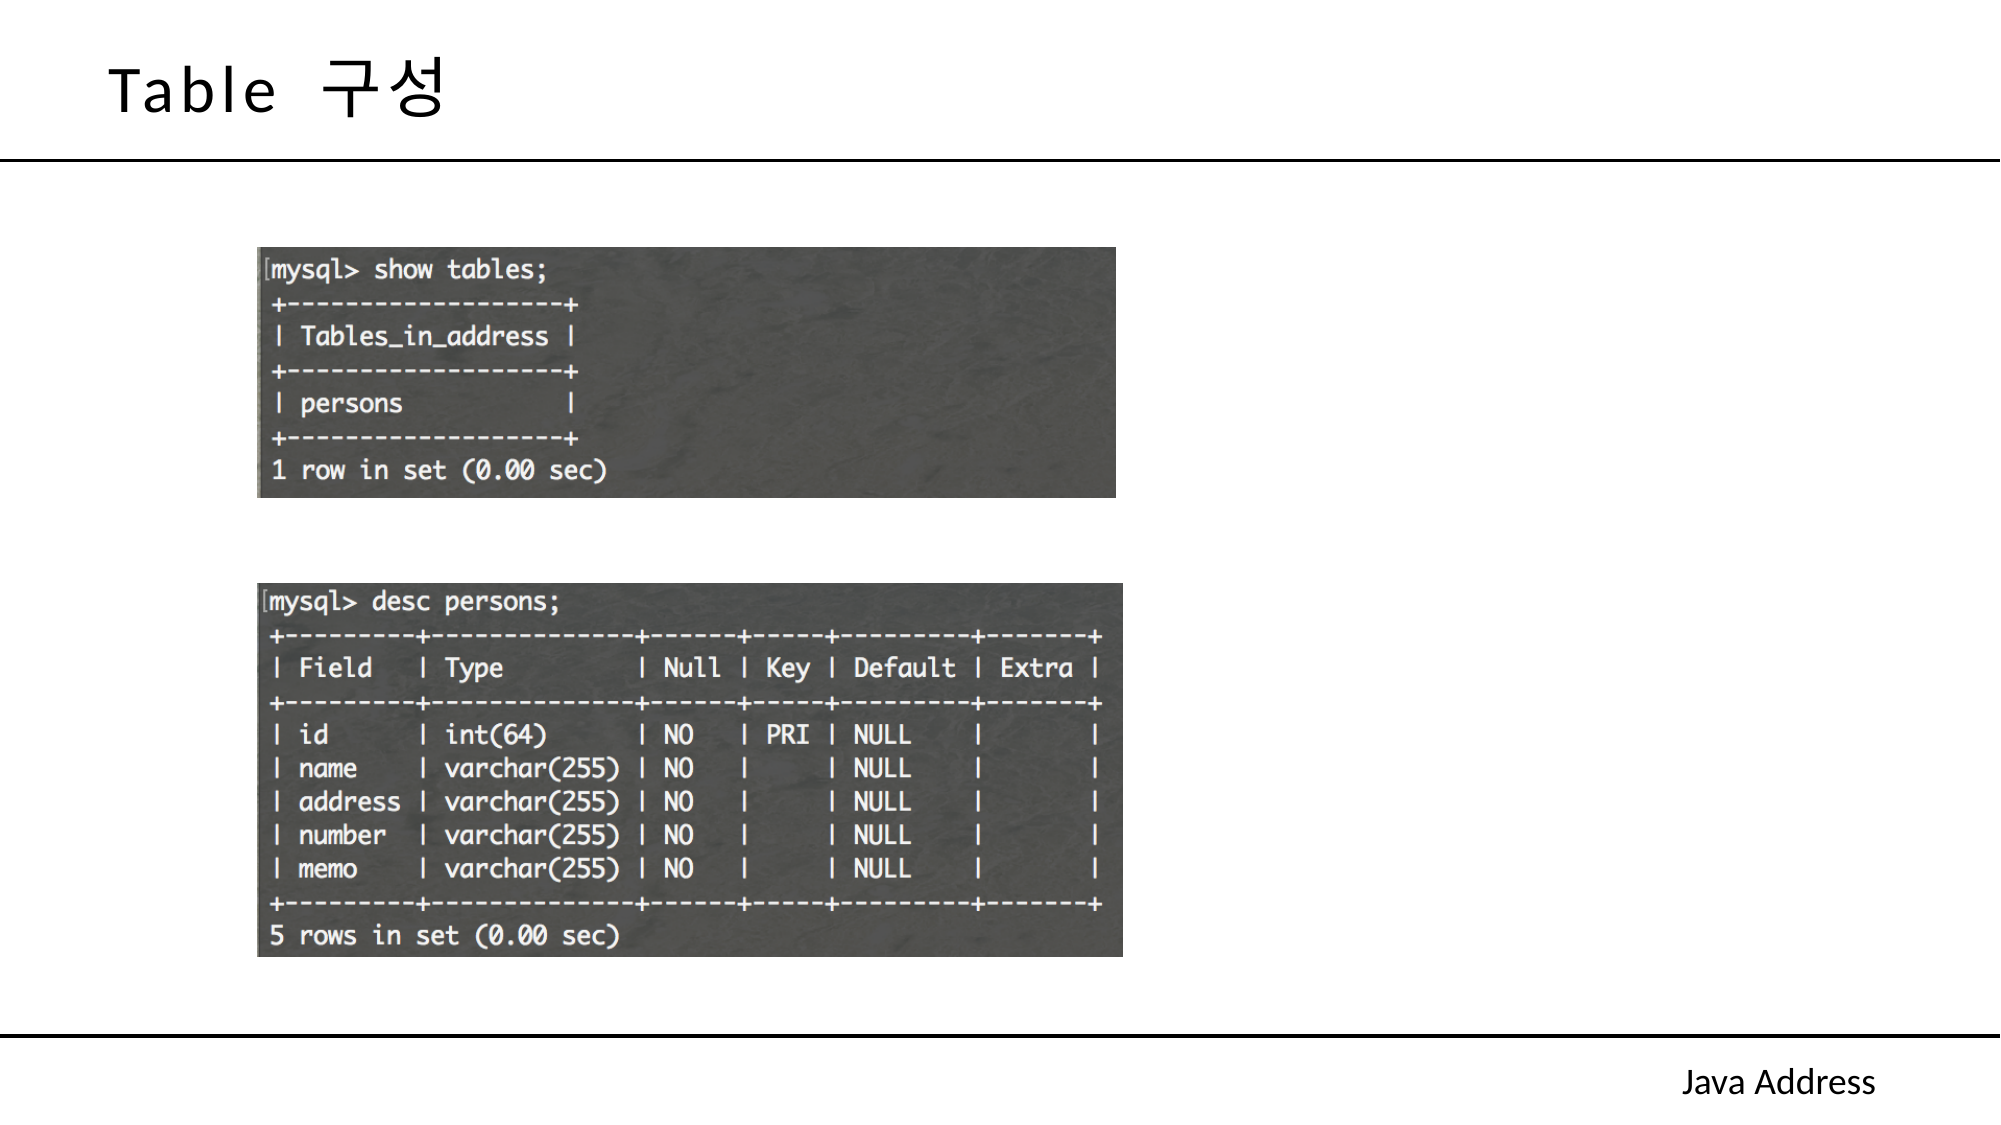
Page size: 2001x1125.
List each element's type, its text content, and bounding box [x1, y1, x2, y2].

picture [257, 247, 1116, 498]
text_box Java Address [1667, 1049, 1909, 1110]
picture [257, 583, 1123, 957]
text_box Table 구성 [94, 38, 667, 133]
